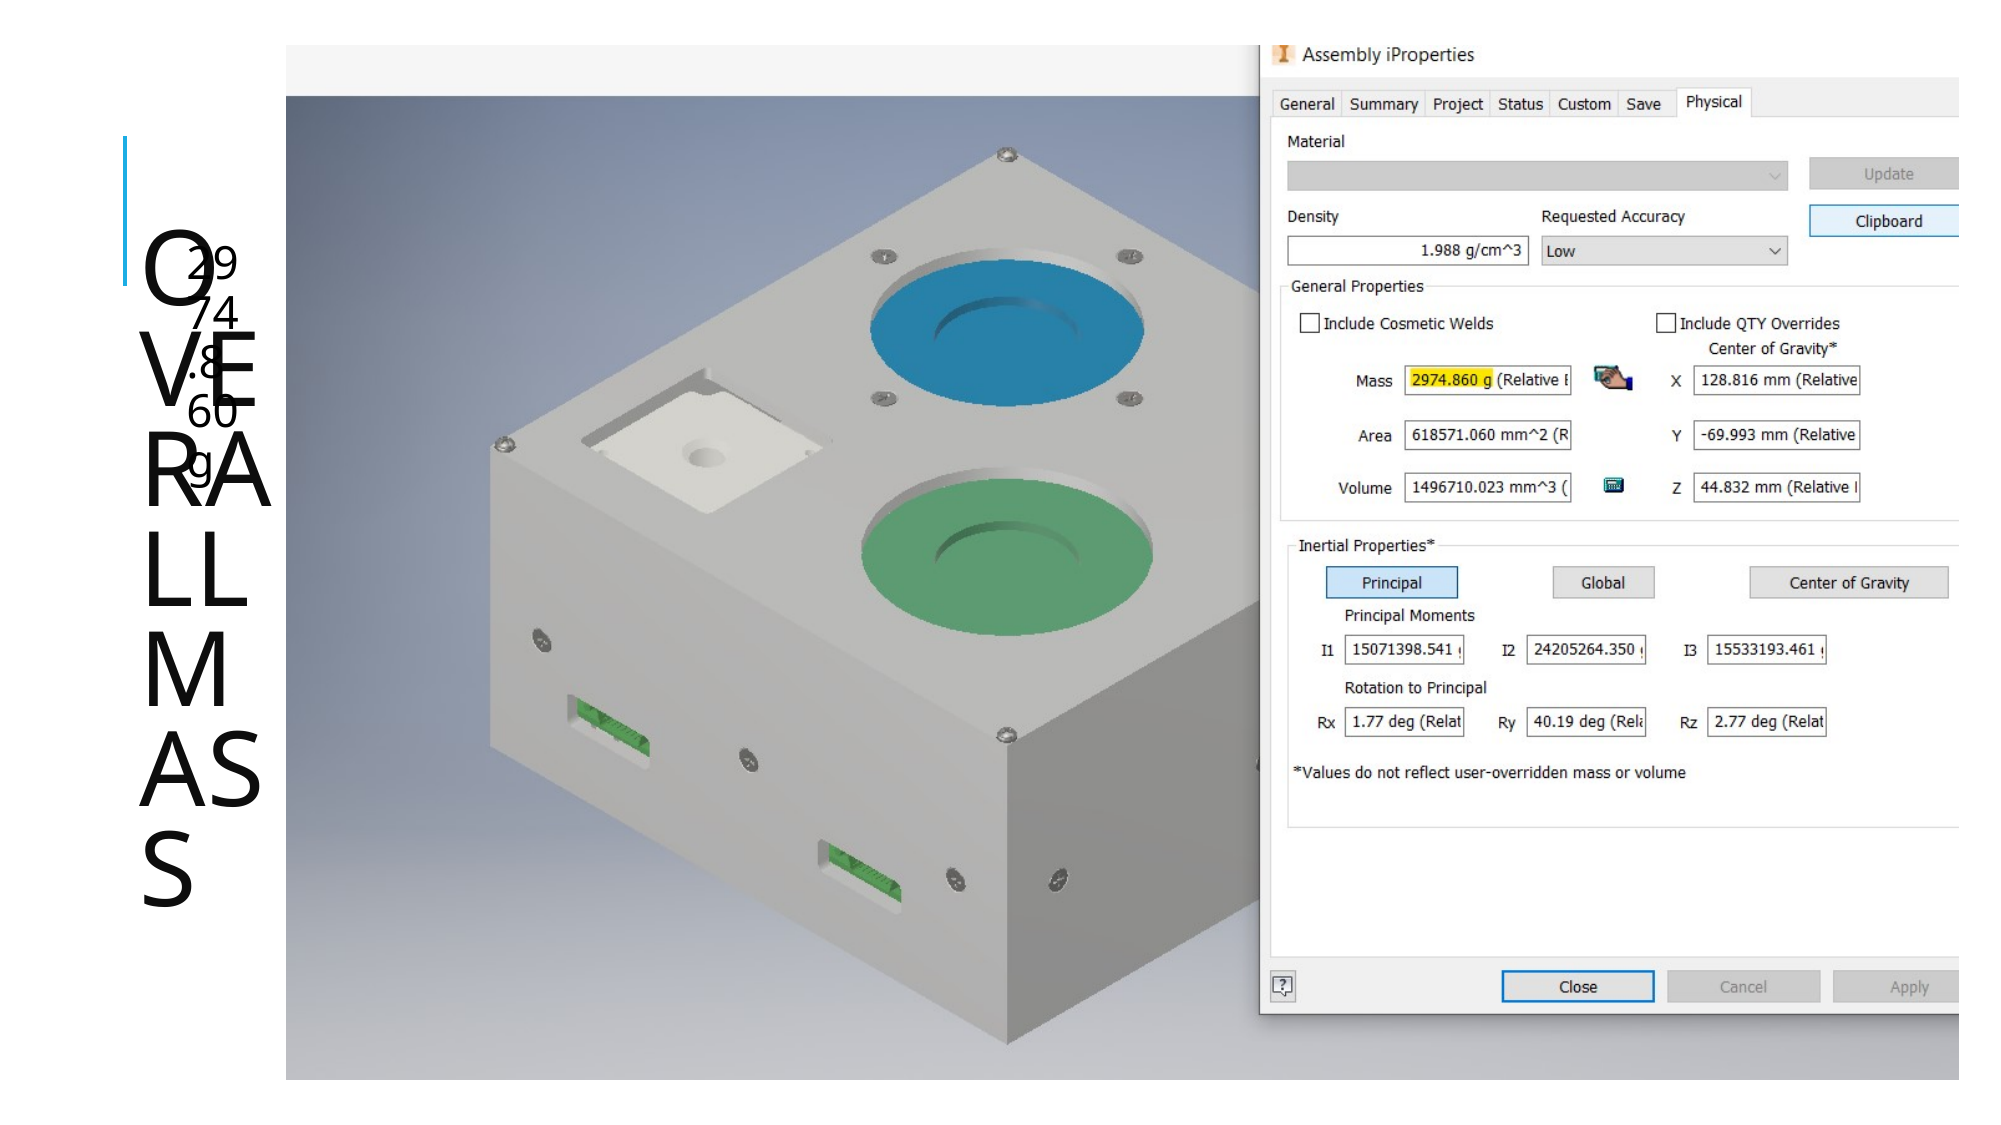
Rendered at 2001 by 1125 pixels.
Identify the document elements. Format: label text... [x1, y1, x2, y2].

title Overall mass [131, 91, 279, 1061]
list 2974.860 g [163, 232, 254, 563]
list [285, 45, 1959, 1080]
